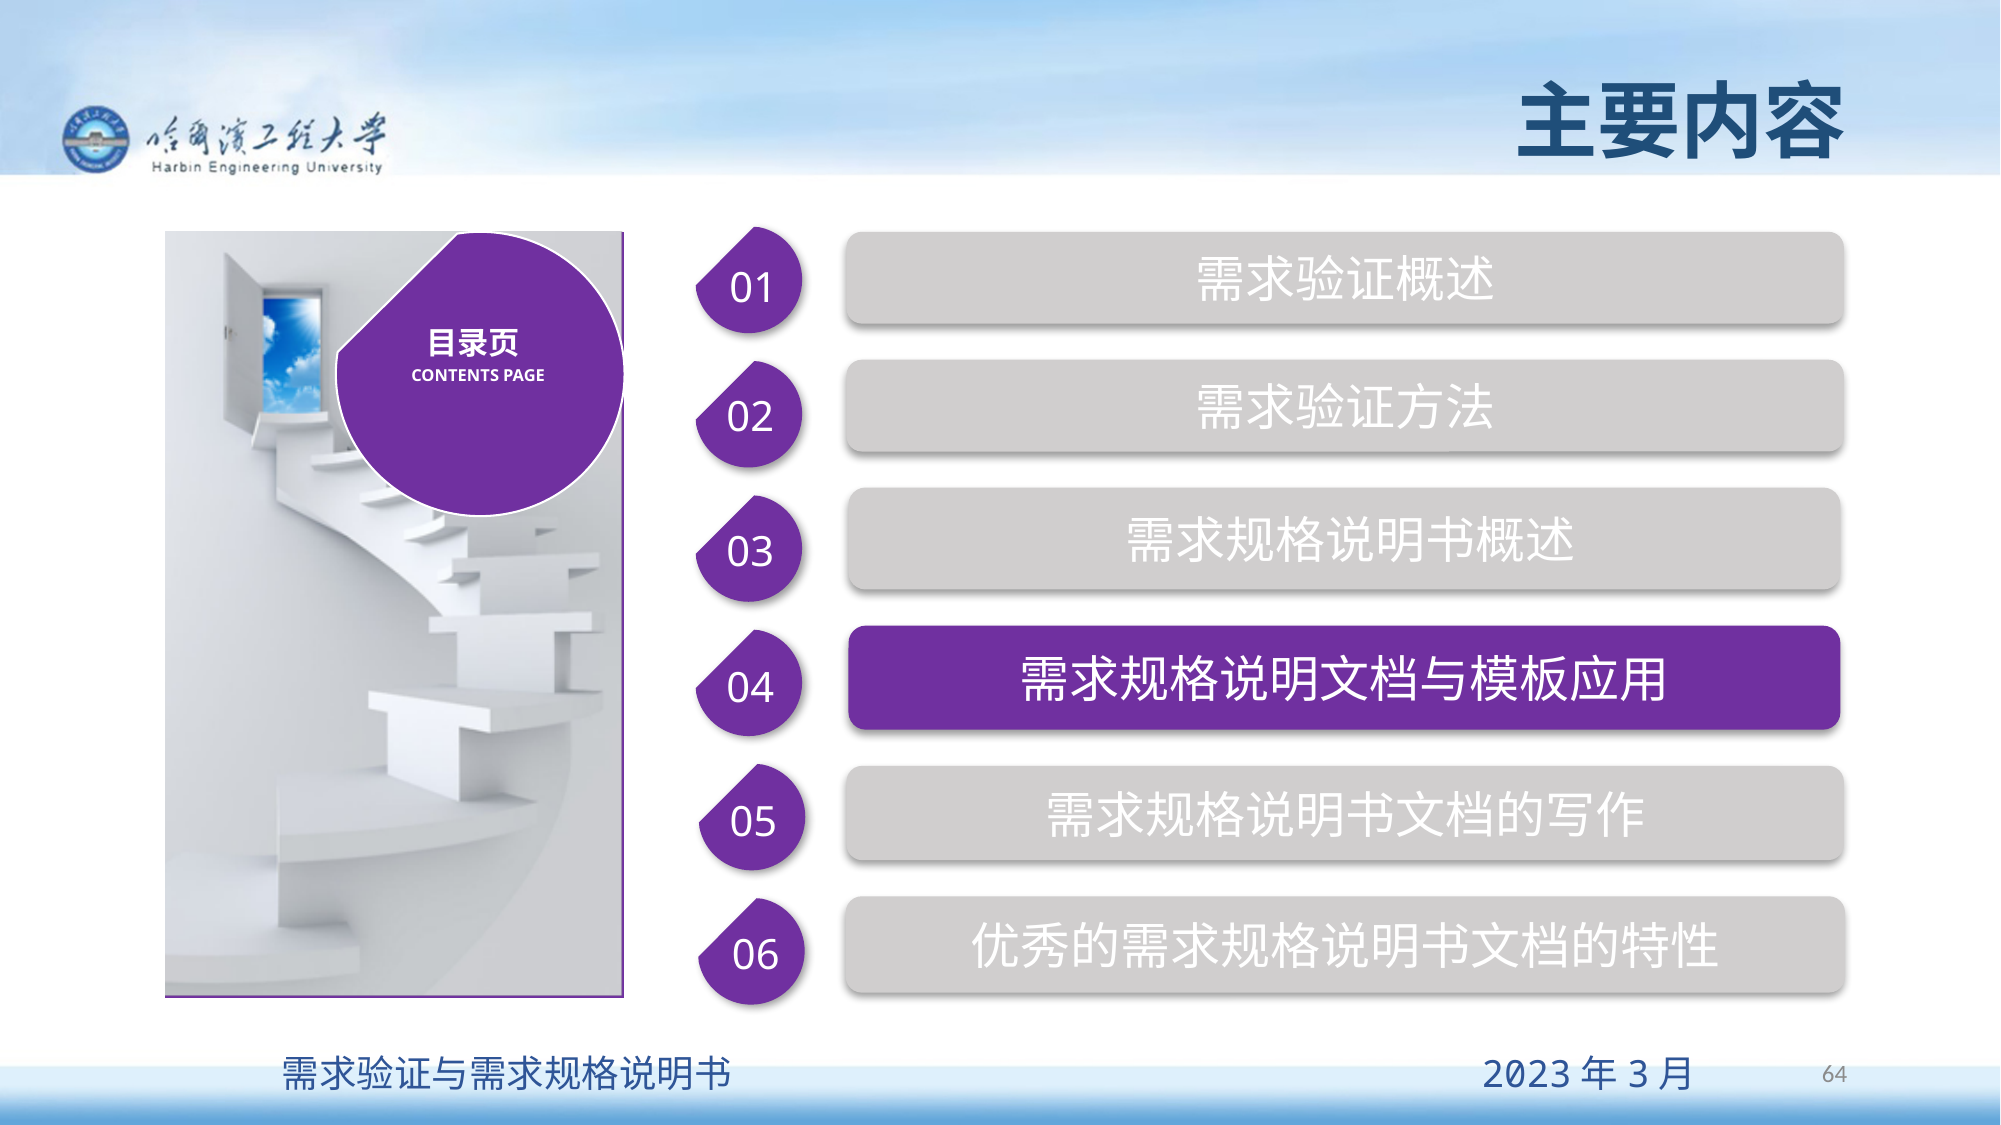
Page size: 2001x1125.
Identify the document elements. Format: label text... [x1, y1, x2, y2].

text_box 需求验证方法 [845, 358, 1845, 453]
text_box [702, 646, 810, 733]
slide_number 64 [1412, 1042, 1863, 1103]
picture [0, 0, 2001, 1125]
title 主要内容 [137, 47, 1863, 203]
text_box 需求规格说明书文档的写作 [845, 764, 1845, 862]
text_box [702, 243, 810, 331]
text_box 优秀的需求规格说明书文档的特性 [844, 895, 1847, 994]
text_box 需求规格说明书概述 [847, 486, 1842, 591]
text_box 需求规格说明文档与模板应用 [847, 624, 1842, 731]
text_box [702, 377, 810, 465]
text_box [702, 511, 810, 599]
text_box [704, 914, 812, 1002]
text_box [165, 231, 636, 998]
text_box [705, 780, 813, 868]
text_box 需求验证概述 [845, 230, 1845, 325]
